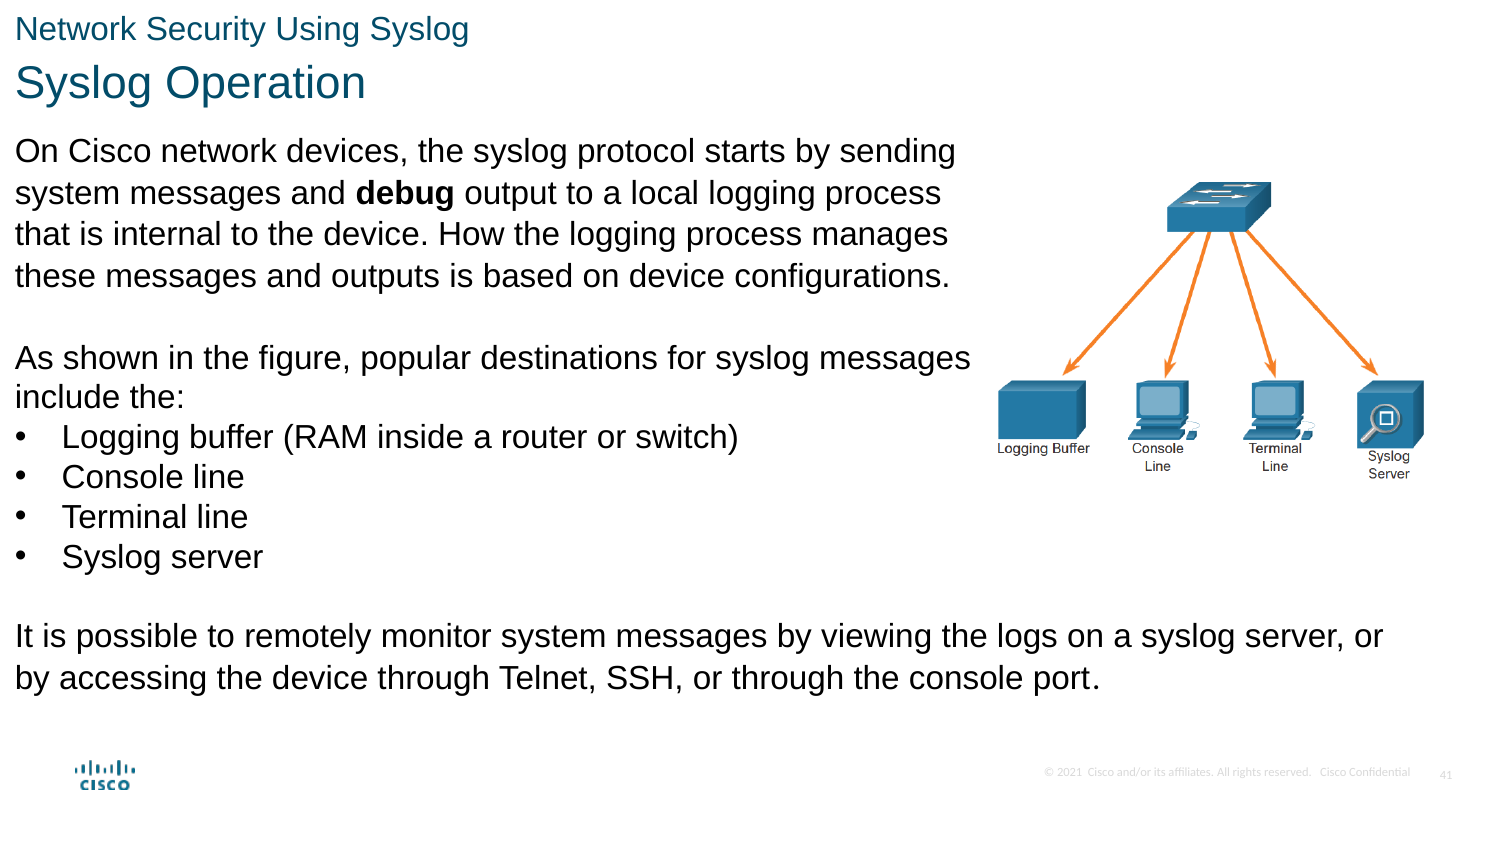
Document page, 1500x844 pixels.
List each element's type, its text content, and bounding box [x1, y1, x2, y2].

text_box It is possible to remotely monitor system messages by viewing the logs on a syslog server, or by accessing the device through Telnet, SSH, or through the console port. [0, 605, 1429, 704]
text_box On Cisco network devices, the syslog protocol starts by sending system messages and debug output to a local logging process that is internal to the device. How the logging process manages these messages and outputs is based on device configurations. As shown in the figure, popular destinations for syslog messages include the: Logging buffer (RAM inside a router or switch) Console line Terminal line Syslog server [0, 119, 996, 482]
picture [75, 759, 135, 790]
slide_number 41 [1425, 759, 1500, 797]
picture [983, 166, 1448, 494]
list Syslog Operation [0, 45, 1500, 195]
list Network Security Using Syslog [0, 0, 1500, 45]
